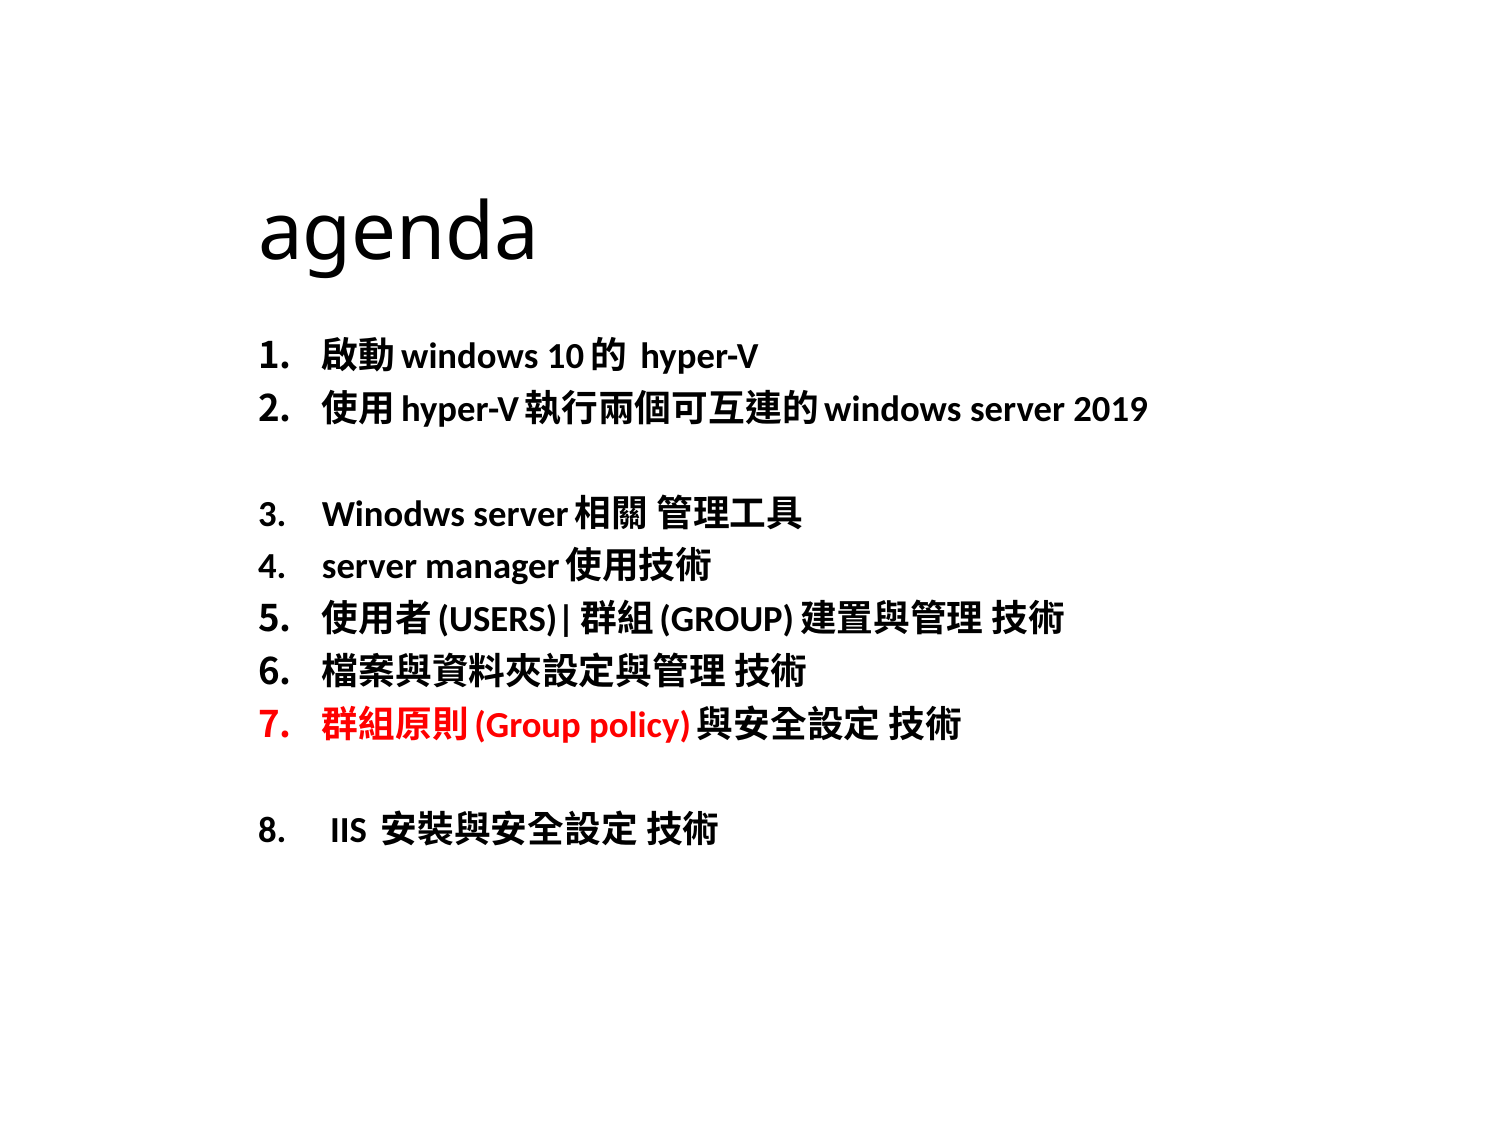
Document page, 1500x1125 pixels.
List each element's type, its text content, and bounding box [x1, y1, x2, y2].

title agenda [243, 177, 559, 290]
list 啟動windows 10的 hyper-V 使用hyper-V執行兩個可互連的windows server 2019 Winodws server相關 管理工具 server manager使用技術 使用者(USERS)|群組(GROUP)建置與管理 技術 檔案與資料夾設定與管理 技術 群組原則(Group policy)與安全設定 技術 IIS 安裝與安全設定 技術 [243, 329, 1287, 865]
